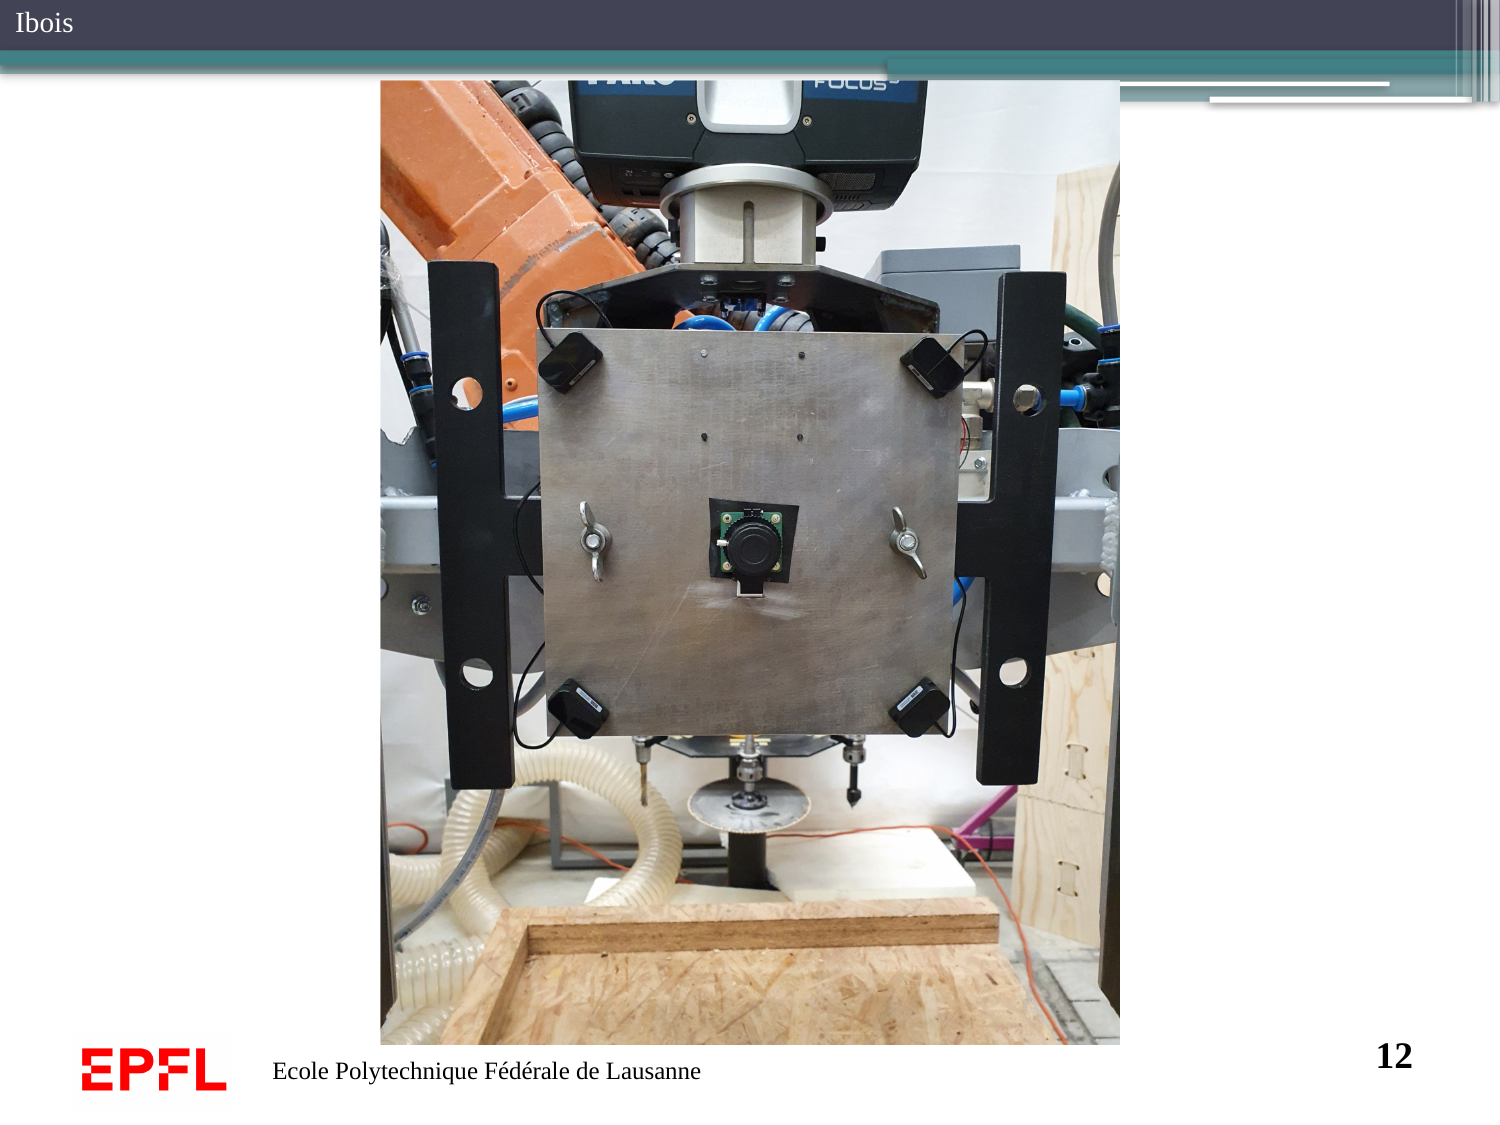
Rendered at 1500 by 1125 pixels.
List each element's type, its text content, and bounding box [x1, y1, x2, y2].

text_box Ecole Polytechnique Fédérale de Lausanne [257, 1046, 717, 1092]
text_box Ibois [0, 0, 89, 46]
picture [381, 932, 1120, 1045]
picture [71, 1027, 238, 1112]
picture [381, 82, 1120, 192]
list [267, 192, 1233, 932]
text_box 12 [1305, 1023, 1428, 1084]
